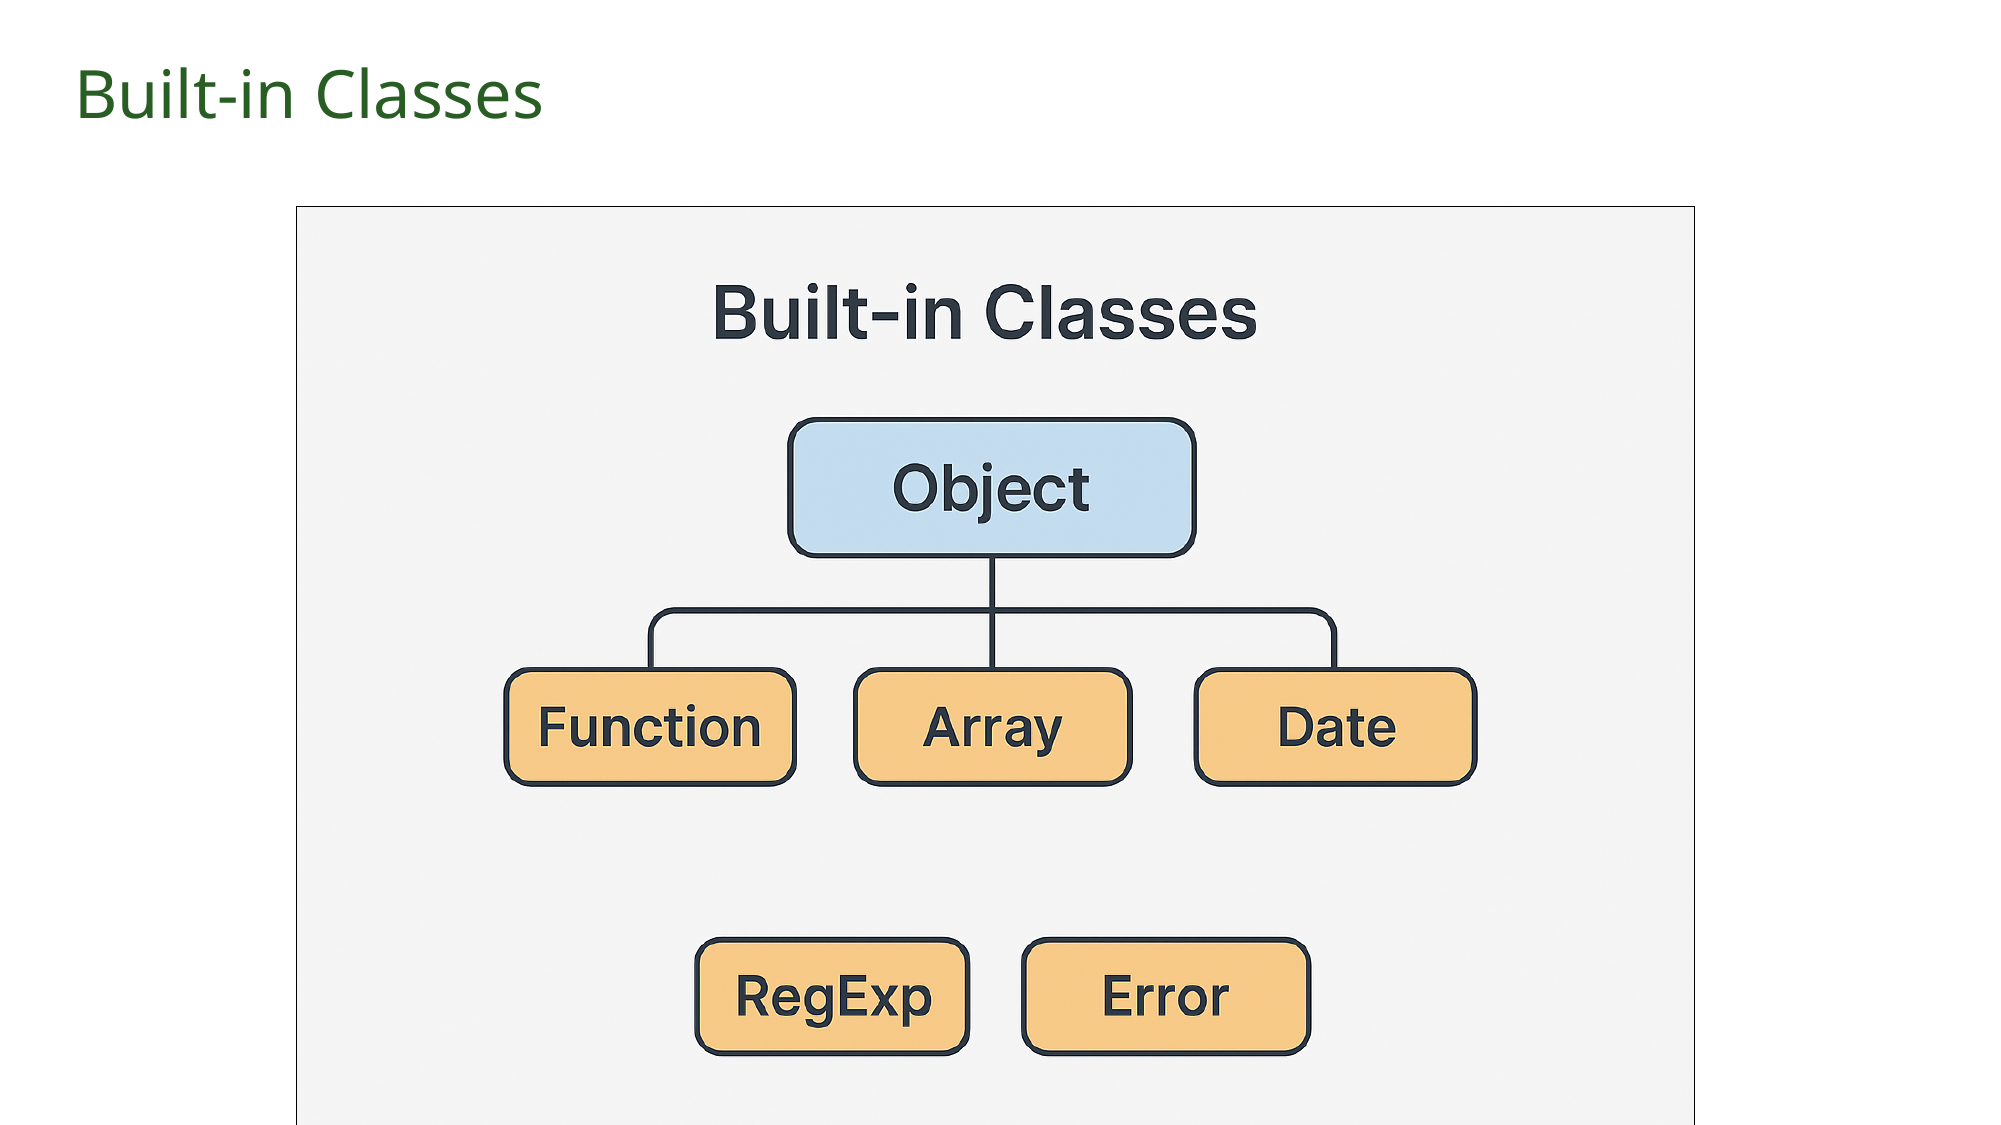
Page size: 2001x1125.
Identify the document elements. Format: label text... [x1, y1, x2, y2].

title Built-in Classes [66, 41, 1867, 143]
picture [296, 206, 1695, 1125]
